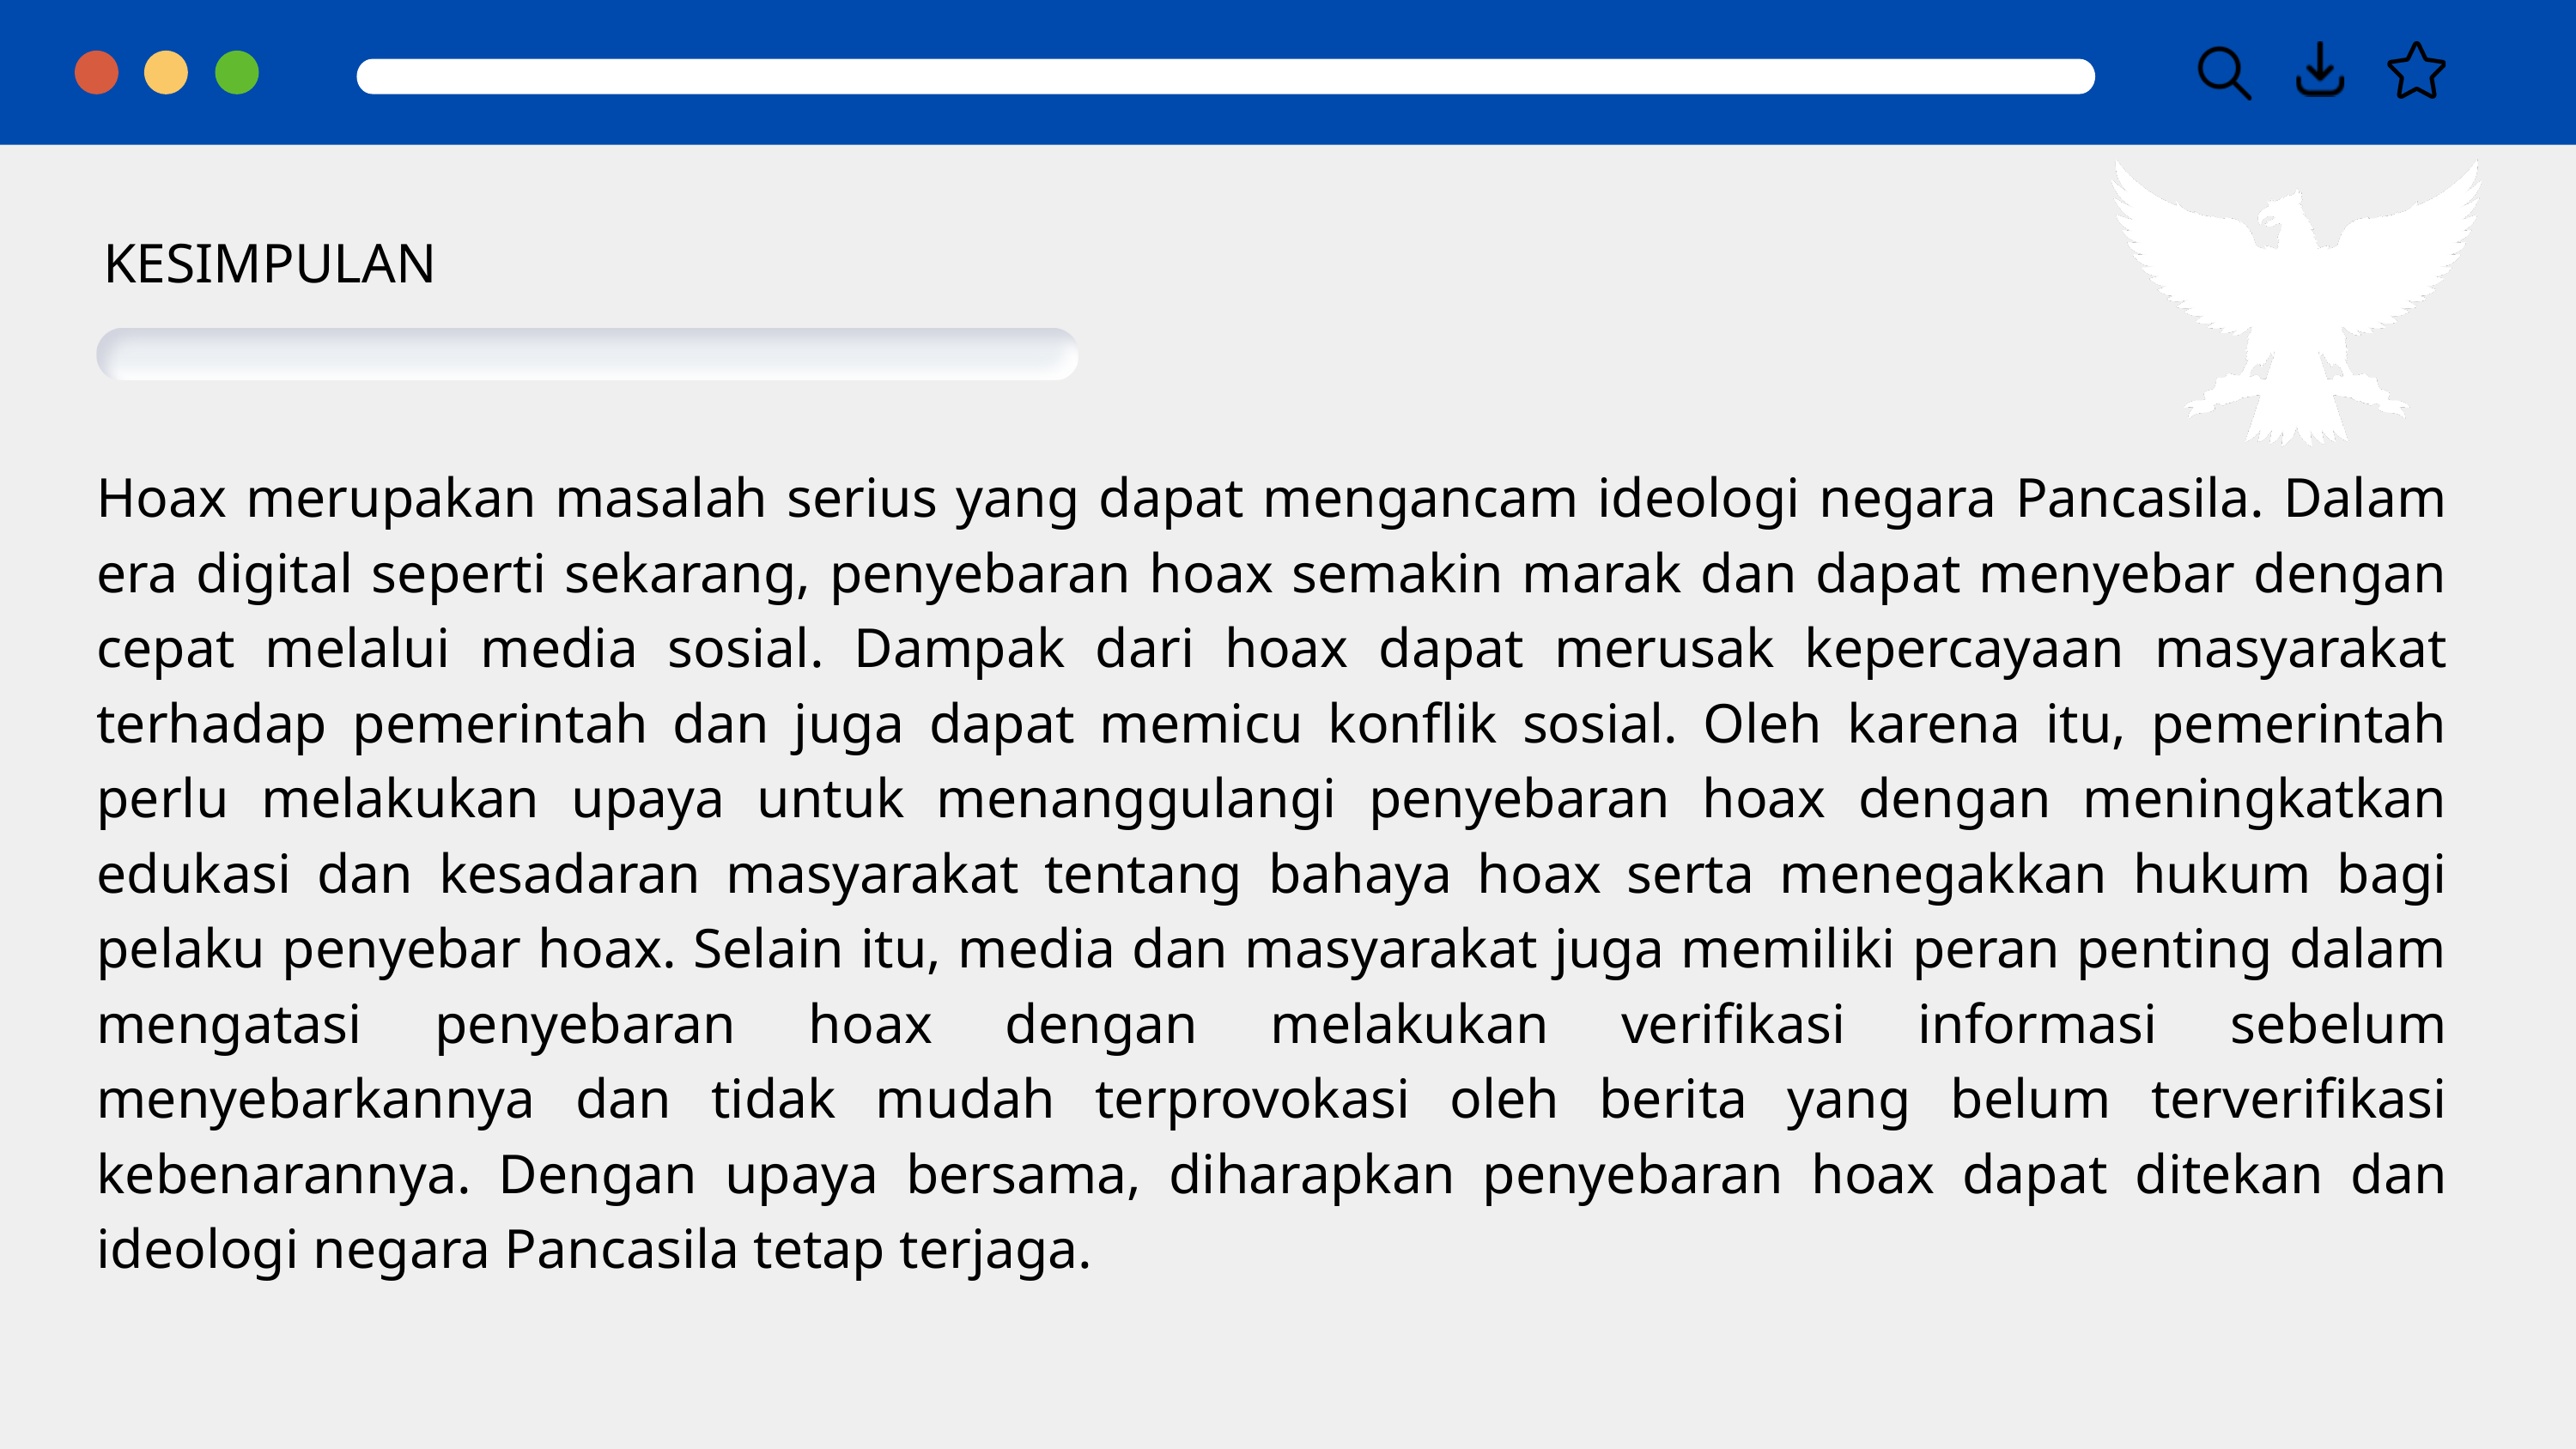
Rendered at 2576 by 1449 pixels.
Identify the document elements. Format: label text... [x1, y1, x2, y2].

text_box [2296, 41, 2345, 98]
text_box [74, 50, 119, 95]
text_box Hoax merupakan masalah serius yang dapat mengancam ideologi negara Pancasila. Dalam era digital seperti sekarang, penyebaran hoax semakin marak dan dapat menyebar dengan cepat melalui media sosial. Dampak dari hoax dapat merusak kepercayaan masyarakat terhadap pemerintah dan juga dapat memicu konflik sosial. Oleh karena itu, pemerintah perlu melakukan upaya untuk menanggulangi penyebaran hoax dengan meningkatkan edukasi dan kesadaran masyarakat tentang bahaya hoax serta menegakkan hukum bagi pelaku penyebar hoax. Selain itu, media dan masyarakat juga memiliki peran penting dalam mengatasi penyebaran hoax dengan melakukan verifikasi informasi sebelum menyebarkannya dan tidak mudah terprovokasi oleh berita yang belum terverifikasi kebenarannya. Dengan upaya bersama, diharapkan penyebaran hoax dapat ditekan dan ideologi negara Pancasila tetap terjaga. [96, 453, 2451, 1280]
text_box [2111, 159, 2482, 447]
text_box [143, 50, 189, 95]
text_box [215, 50, 259, 95]
text_box [96, 328, 1078, 380]
text_box KESIMPULAN [96, 218, 444, 294]
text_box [356, 58, 2096, 94]
text_box [2387, 41, 2446, 99]
text_box [0, 0, 2576, 145]
text_box [2196, 45, 2252, 100]
